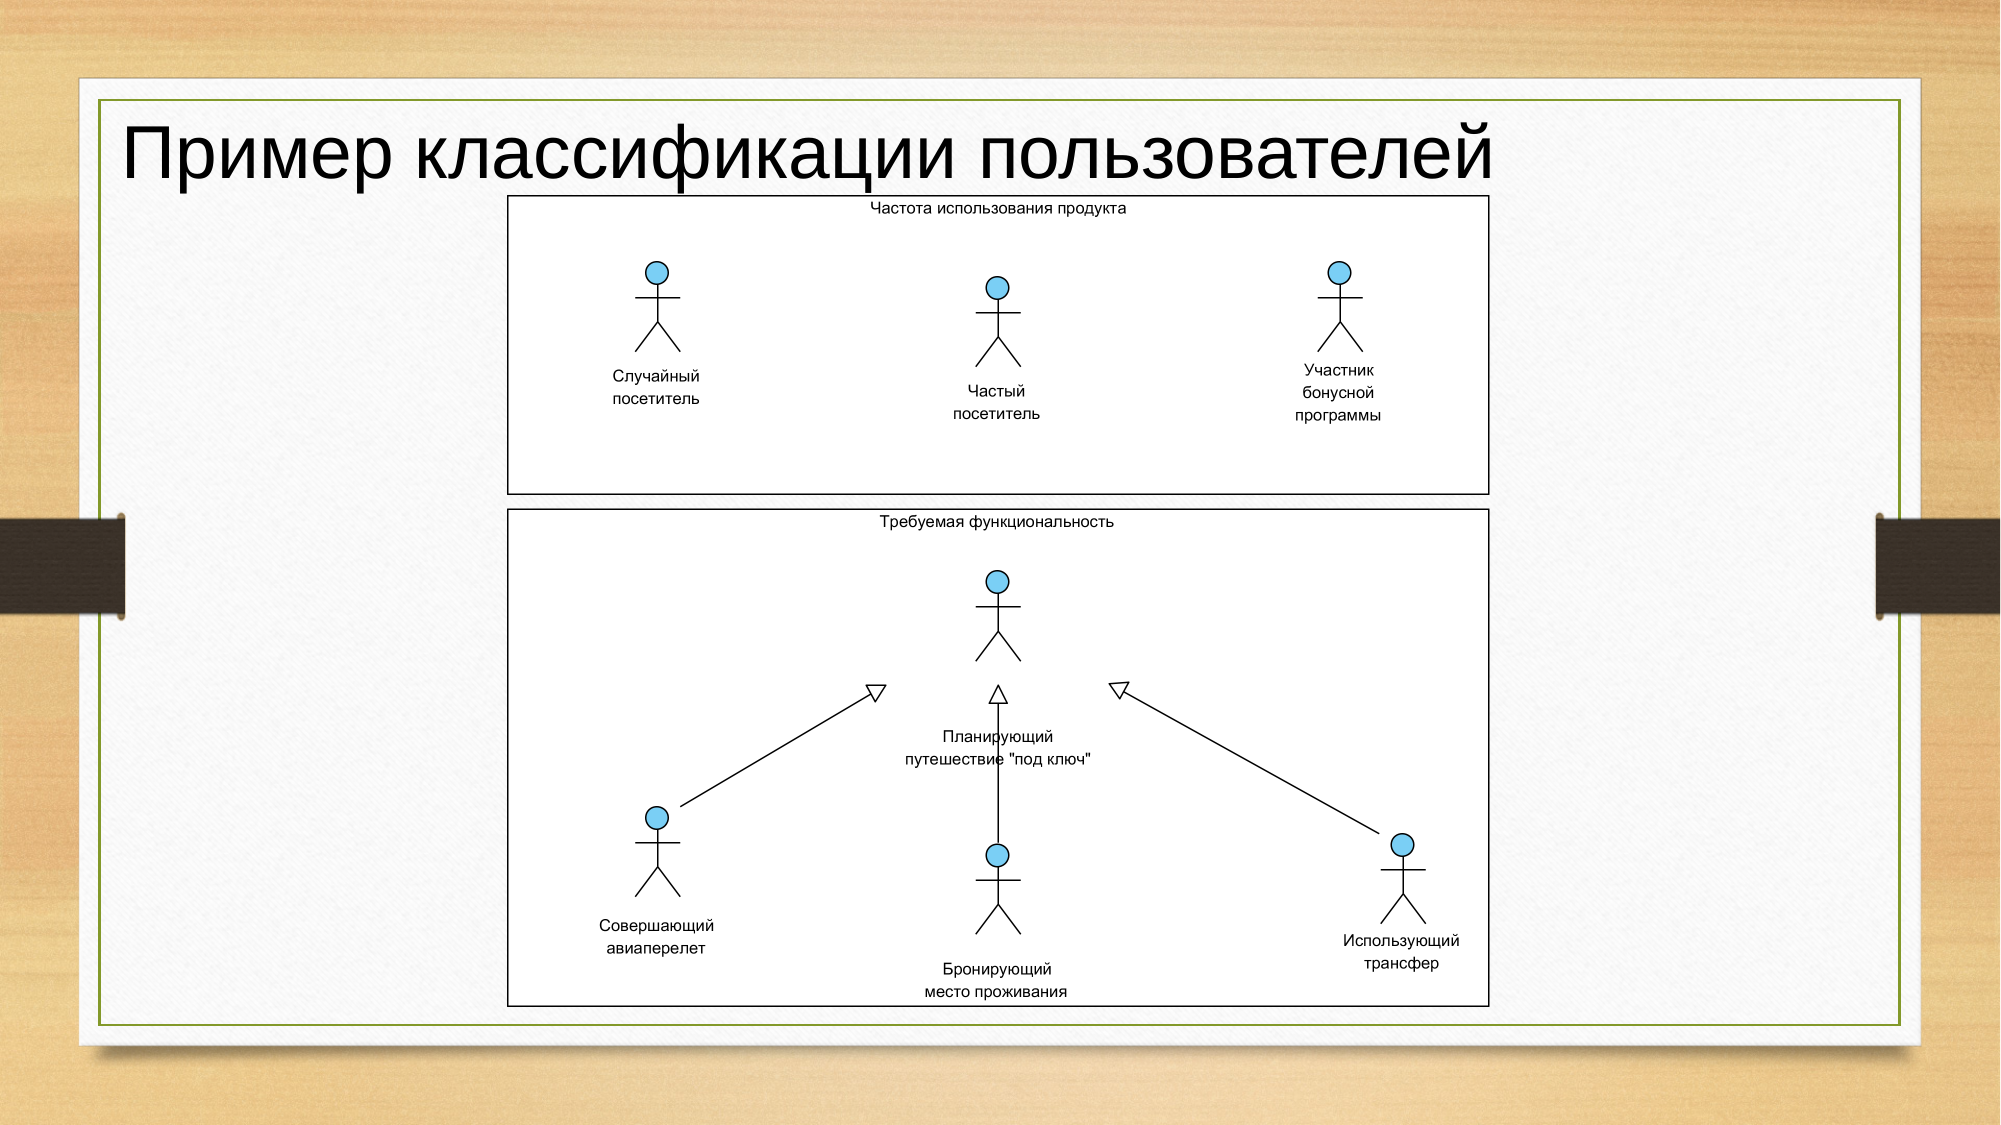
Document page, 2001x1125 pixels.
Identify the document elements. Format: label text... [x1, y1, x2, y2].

text_box Пример классификации пользователей [106, 96, 1896, 202]
picture [0, 0, 2001, 1125]
